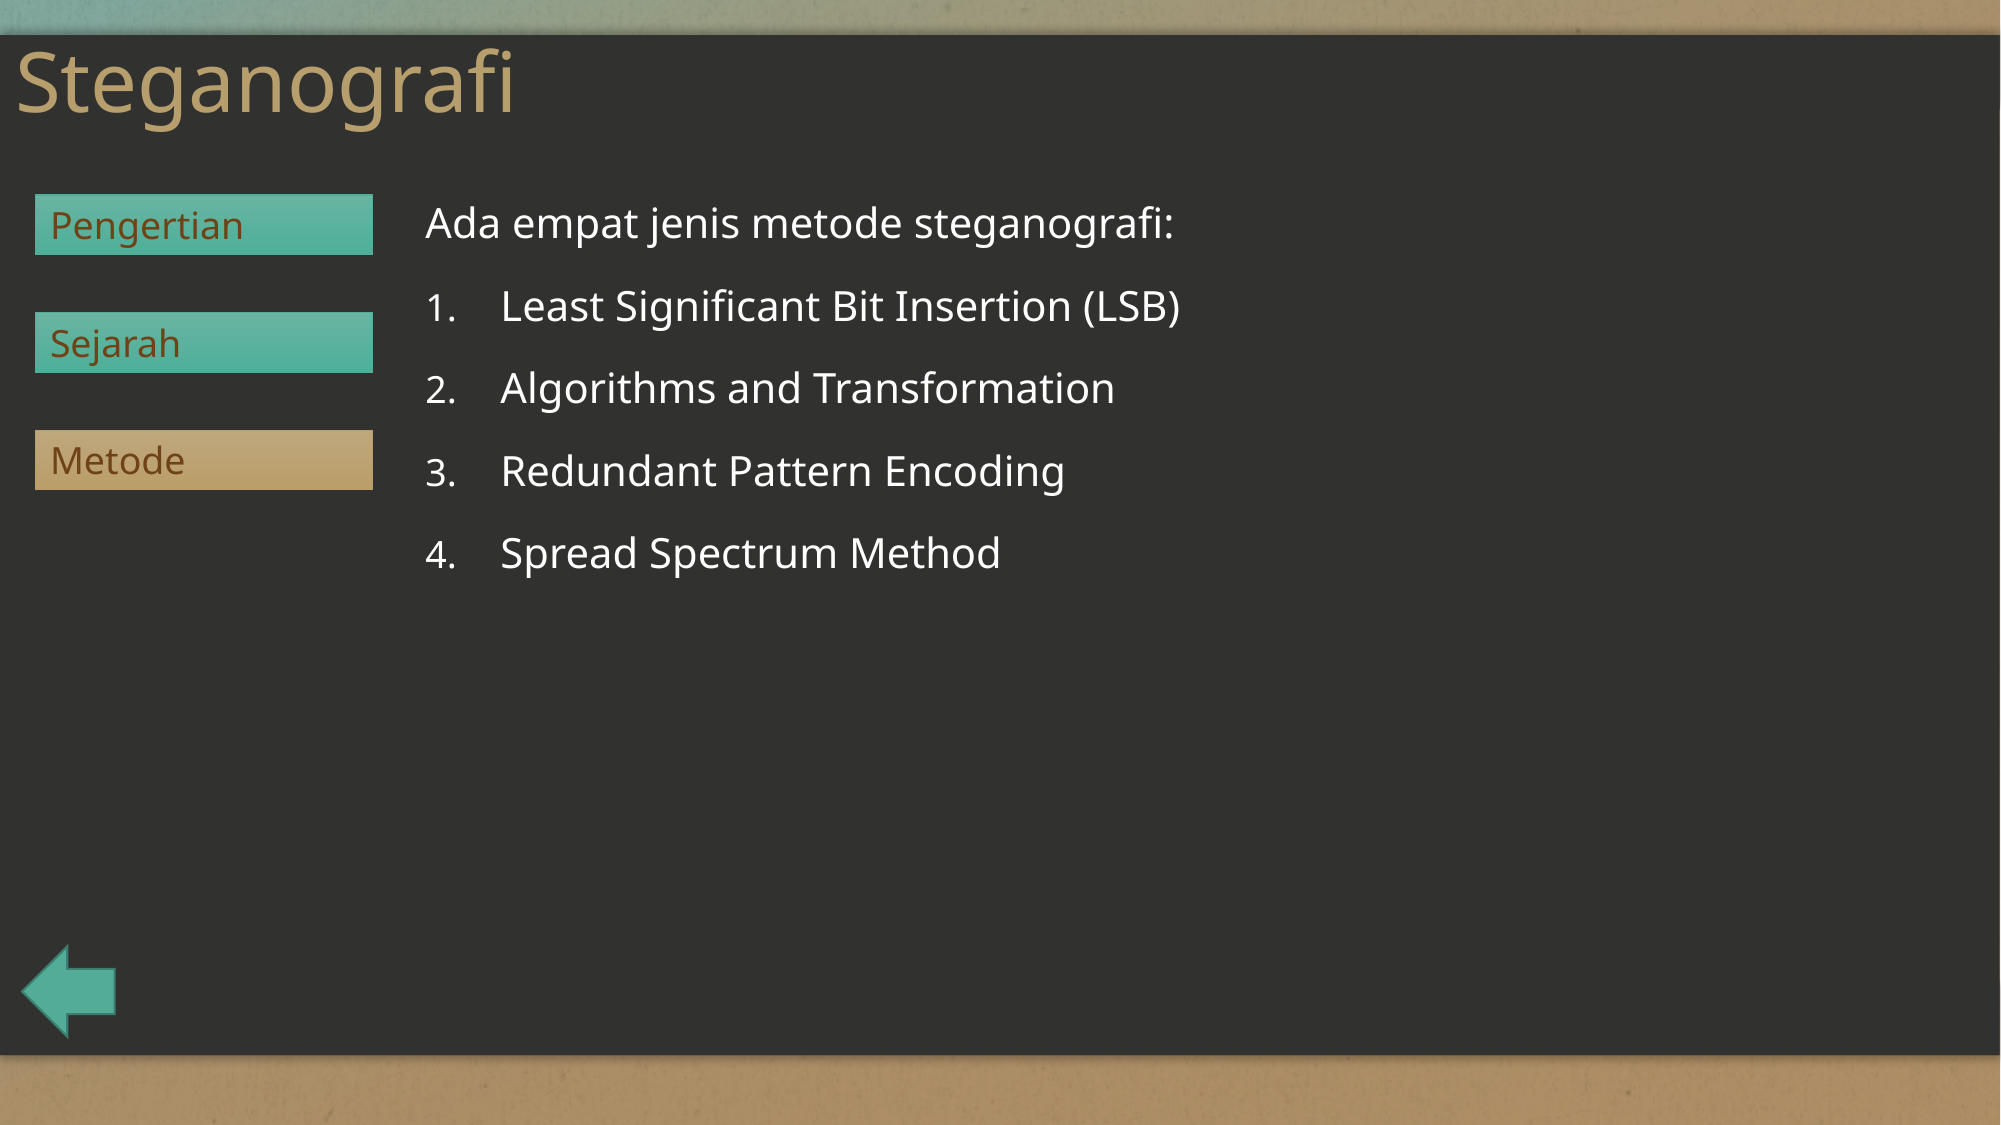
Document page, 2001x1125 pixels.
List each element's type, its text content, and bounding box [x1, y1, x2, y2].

text_box Metode [35, 430, 373, 490]
text_box Sejarah [35, 312, 373, 373]
picture [0, 0, 2001, 1125]
list Ada empat jenis metode steganografi: Least Significant Bit Insertion (LSB) Algorithms and Transformation Redundant Pattern Encoding Spread Spectrum Method [410, 195, 1950, 1013]
title Steganografi [0, 35, 1575, 139]
text_box [20, 943, 116, 1040]
text_box Pengertian [35, 194, 373, 255]
